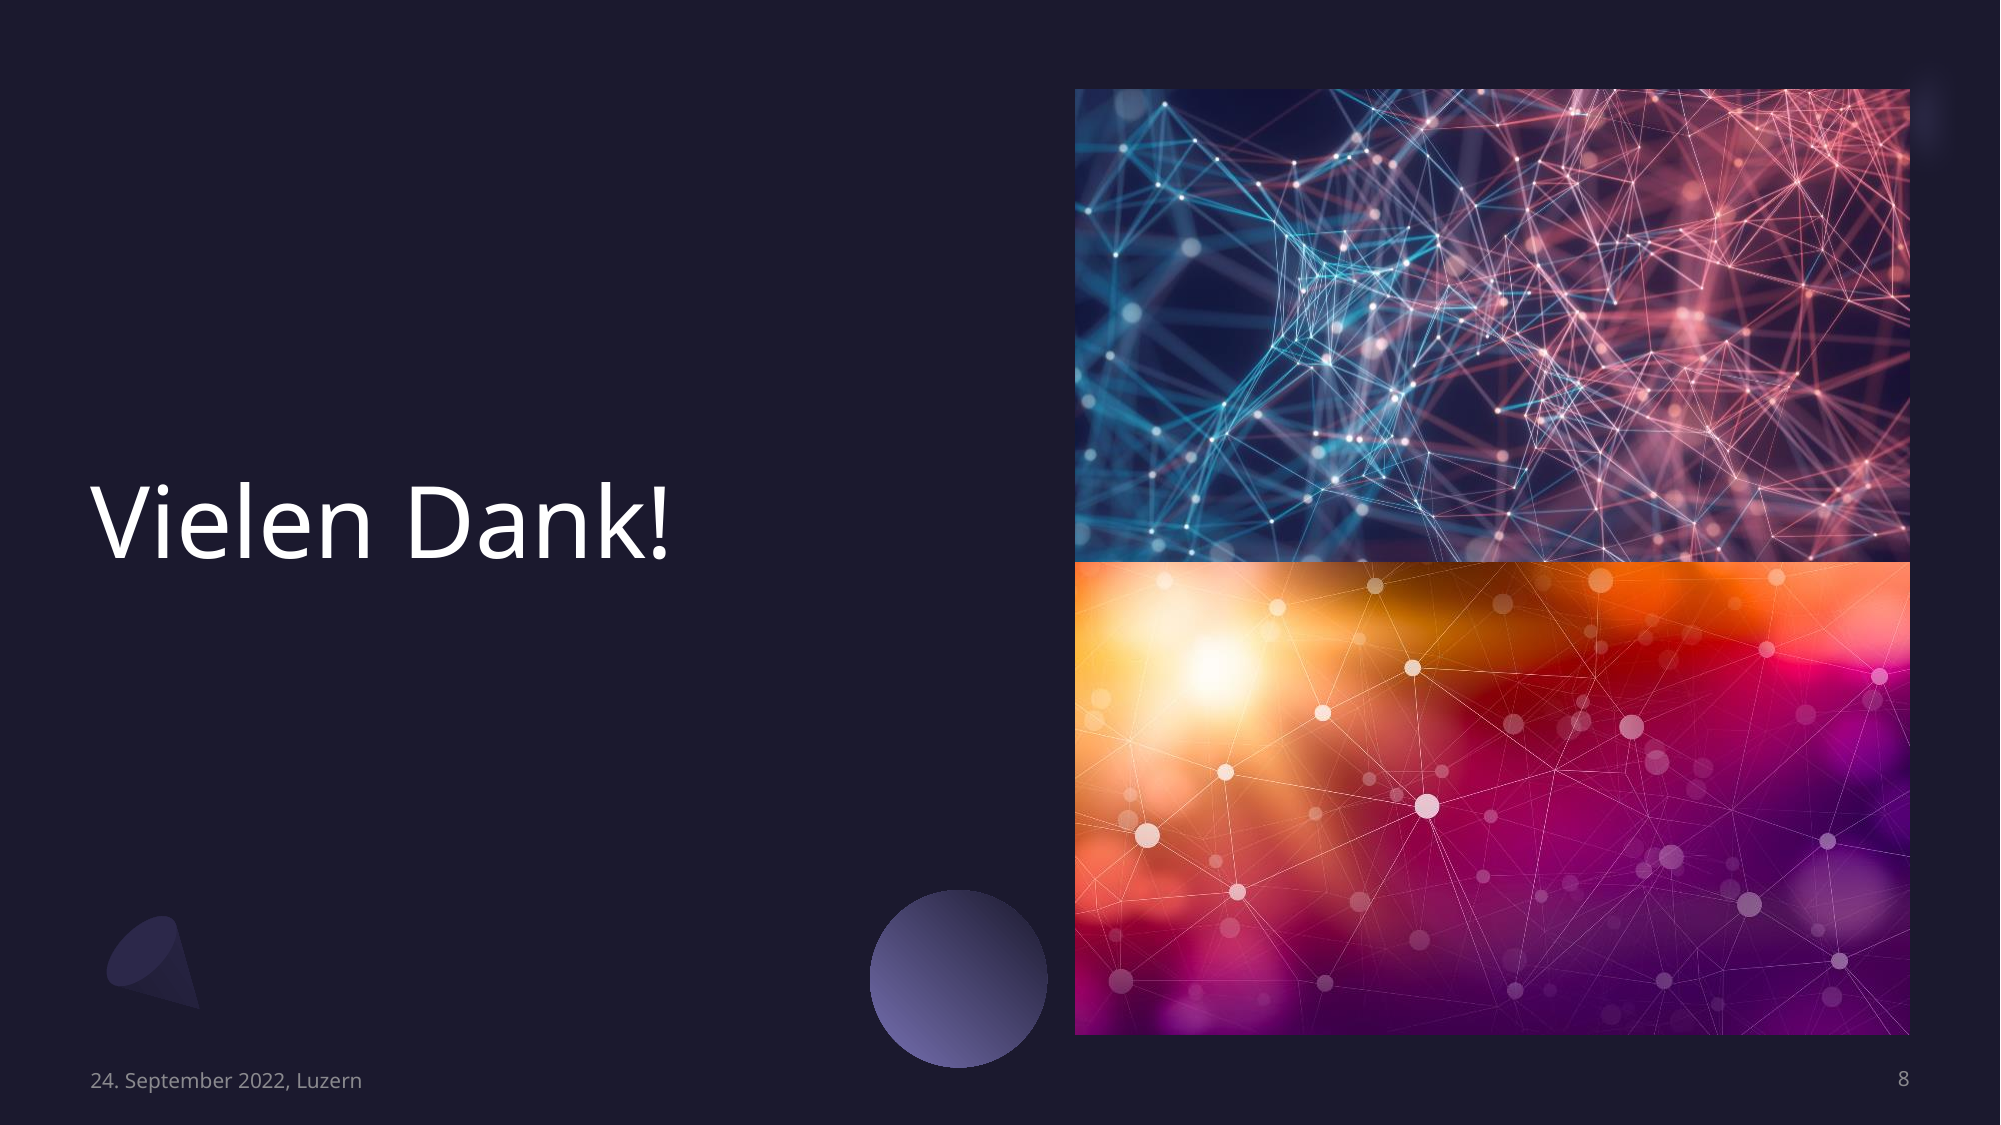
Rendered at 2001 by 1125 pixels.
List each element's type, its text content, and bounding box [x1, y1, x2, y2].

picture [1075, 89, 1910, 1035]
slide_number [90, 1067, 522, 1093]
title Vielen Dank! [90, 90, 983, 580]
slide_number 8 [1632, 1067, 1910, 1093]
